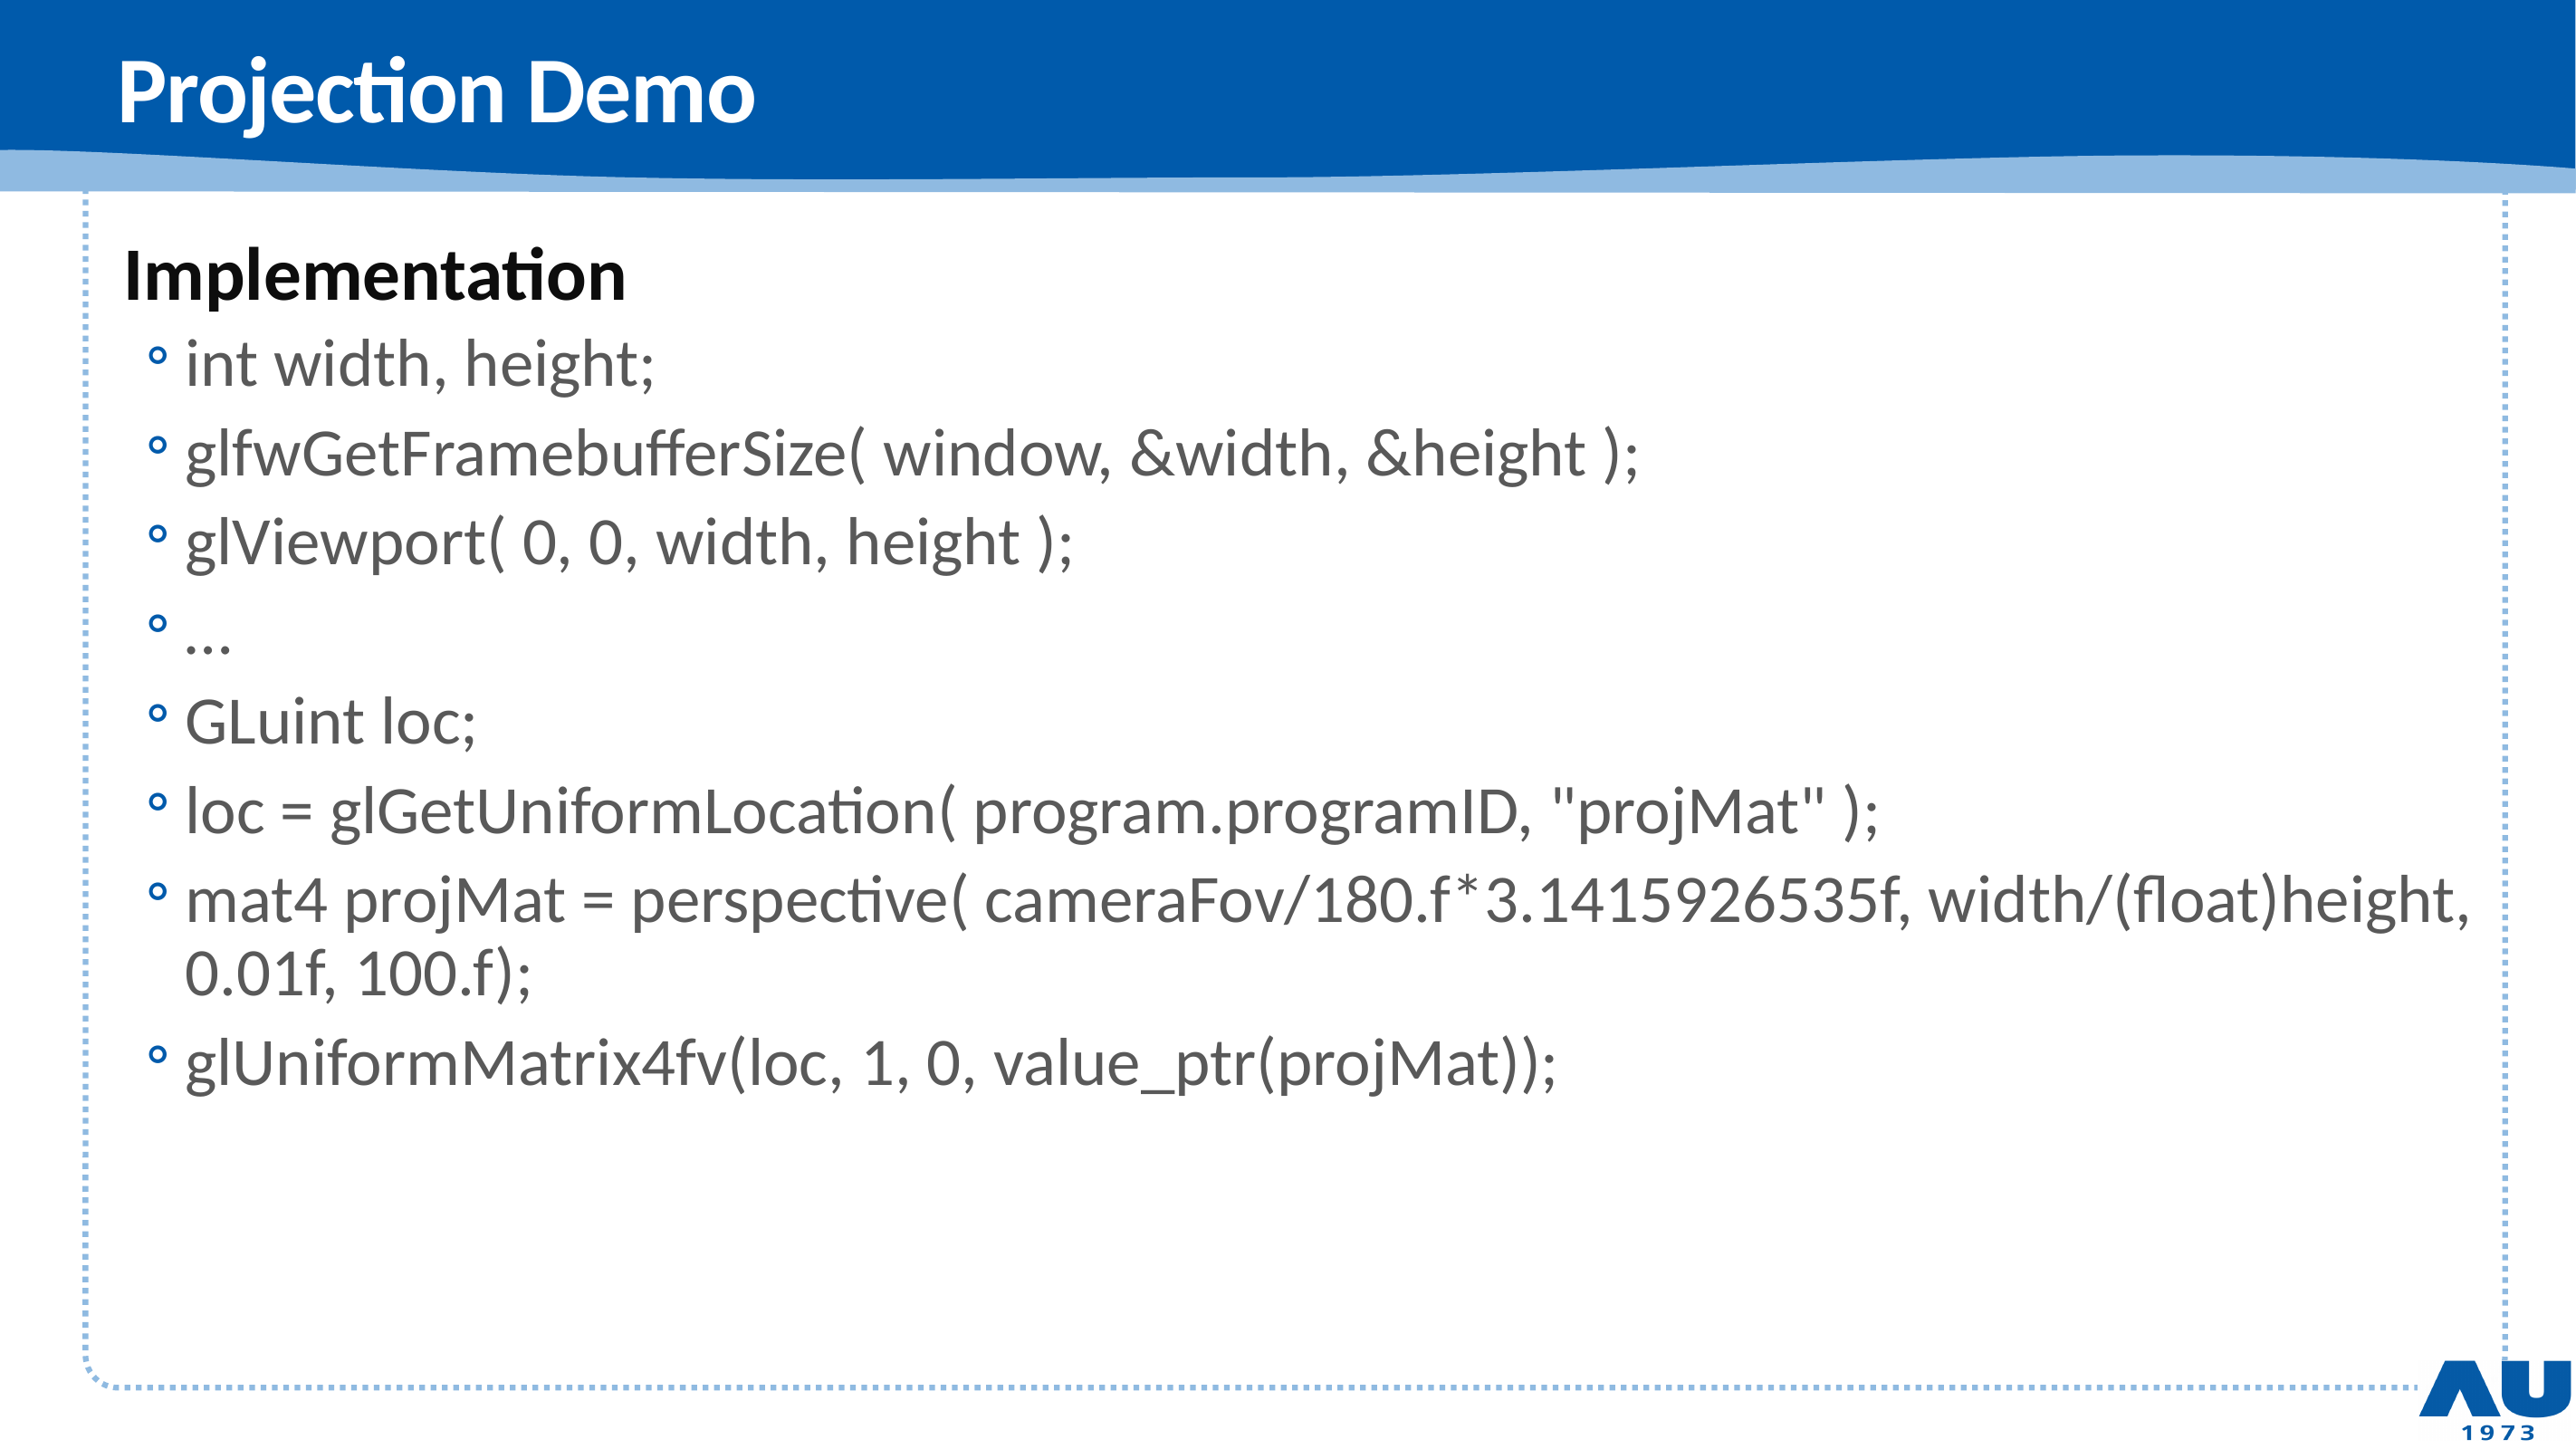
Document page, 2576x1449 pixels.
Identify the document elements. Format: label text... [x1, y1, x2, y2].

title Projection Demo [103, 18, 2486, 169]
list Implementation int width, height; glfwGetFramebufferSize( window, &width, &height ); glViewport( 0, 0, width, height ); … GLuint loc; loc = glGetUniformLocation( program.programID, "projMat" ); mat4 projMat = perspective( cameraFov/180.f*3.1415926535f, width/(float)height, 0.01f, 100.f); glUniformMatrix4fv(loc, 1, 0, value_ptr(projMat)); [103, 228, 2486, 1388]
picture [2418, 1360, 2571, 1441]
